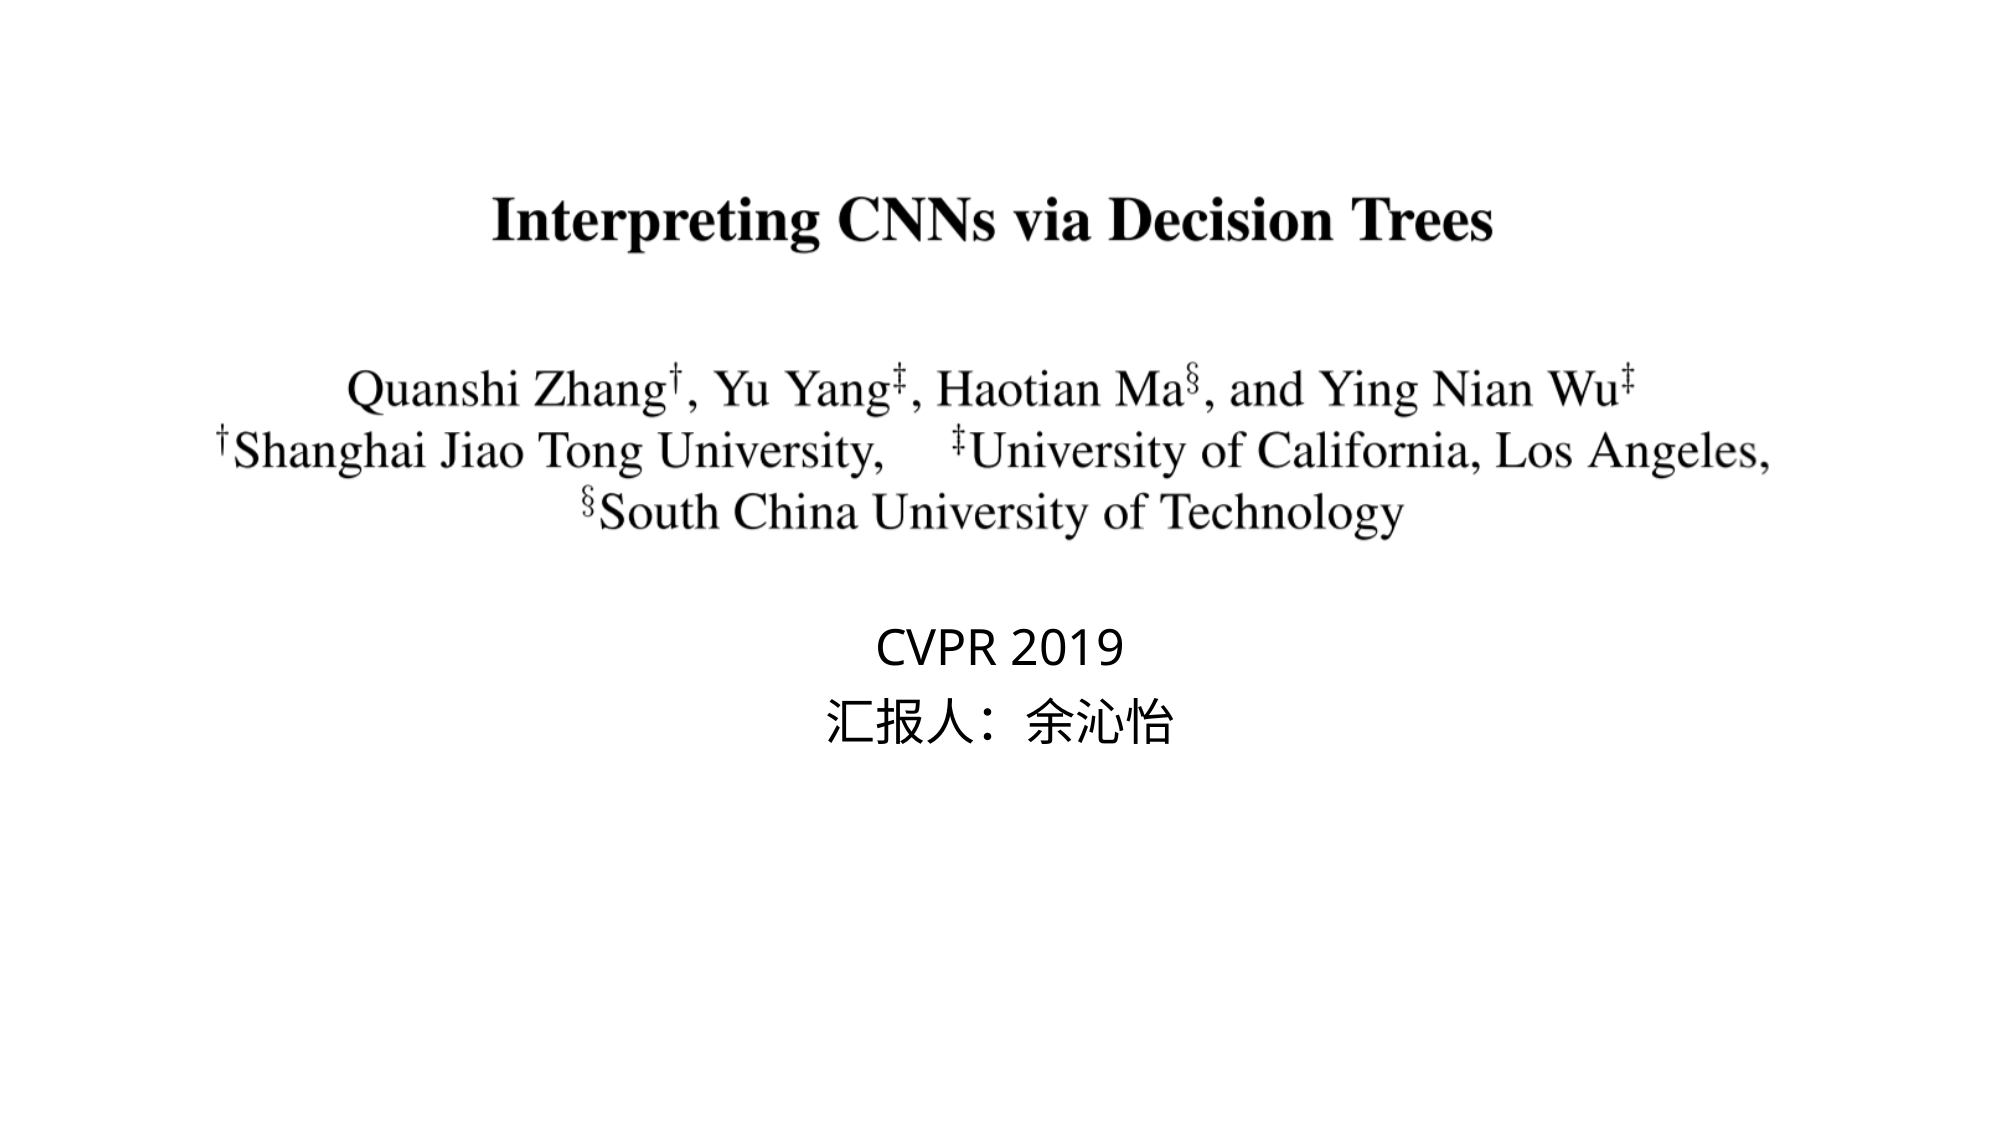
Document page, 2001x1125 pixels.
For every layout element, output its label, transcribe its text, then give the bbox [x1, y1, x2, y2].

picture [101, 152, 1831, 591]
subtitle CVPR 2019 汇报人：余沁怡 [249, 614, 1750, 887]
